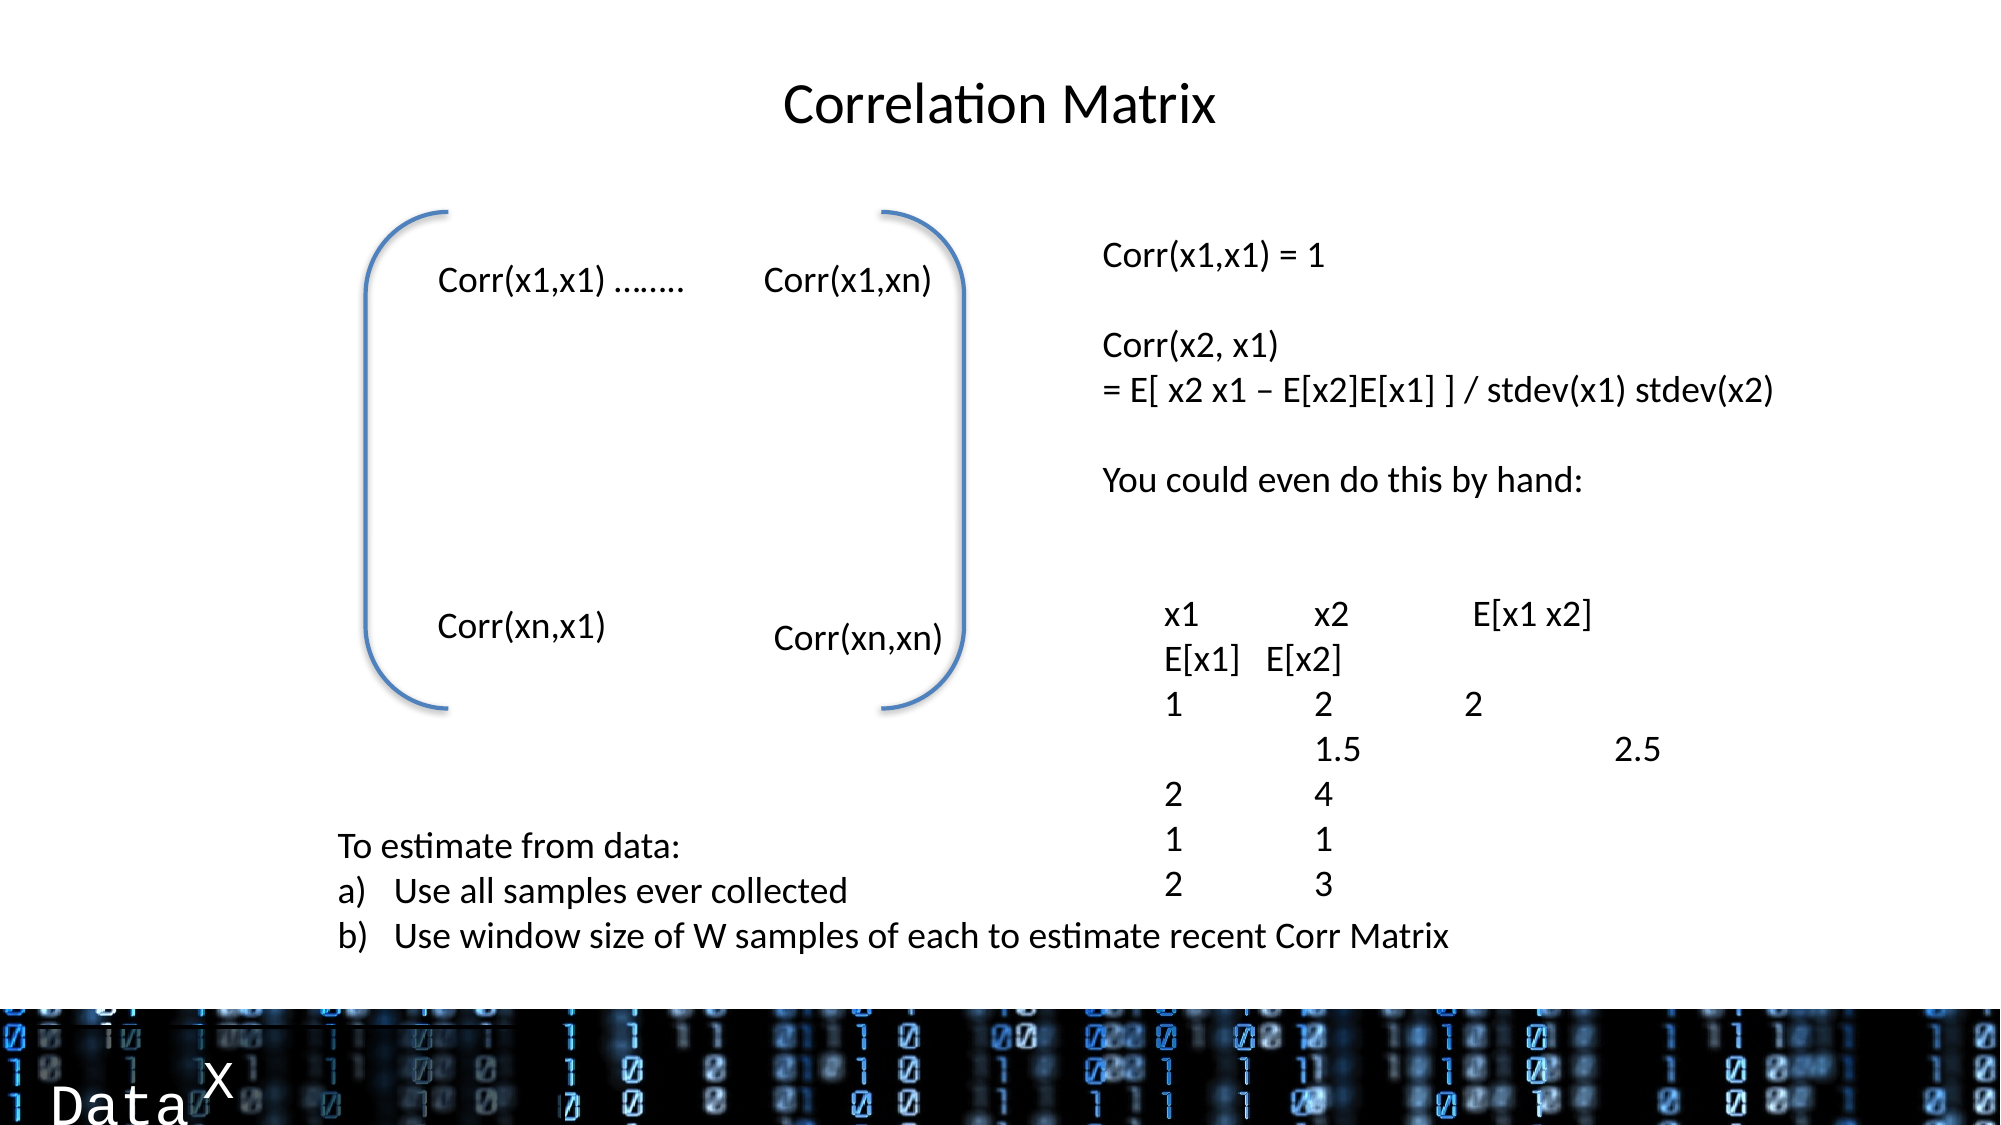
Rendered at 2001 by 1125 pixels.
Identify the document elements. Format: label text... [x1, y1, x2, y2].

text_box [363, 209, 967, 711]
picture [172, 1120, 180, 1125]
text_box x1 x2 E[x1 x2] E[x1] E[x2] 1 2 2 1.5 2.5 2 4 1 1 2 3 [1149, 581, 1682, 912]
picture [102, 1120, 110, 1125]
picture [163, 1110, 177, 1122]
picture [93, 1110, 107, 1122]
picture [0, 1009, 2000, 1125]
title Correlation Matrix [99, 45, 1900, 155]
text_box Corr(x1,x1) = 1 Corr(x2, x1) = E[ x2 x1 – E[x2]E[x1] ] / stdev(x1) stdev(x2) You could even do this by hand: [1087, 222, 1790, 552]
text_box Corr(xn,xn) [759, 605, 959, 666]
text_box Corr(x1,x1) …….. [423, 247, 701, 308]
text_box Corr(x1,xn) [748, 247, 948, 308]
text_box To estimate from data: Use all samples ever collected Use window size of W samples of each to estimate recent Corr Matrix [322, 813, 1483, 1009]
picture [37, 1029, 561, 1125]
picture [59, 1091, 76, 1121]
text_box Corr(xn,x1) [423, 593, 622, 654]
